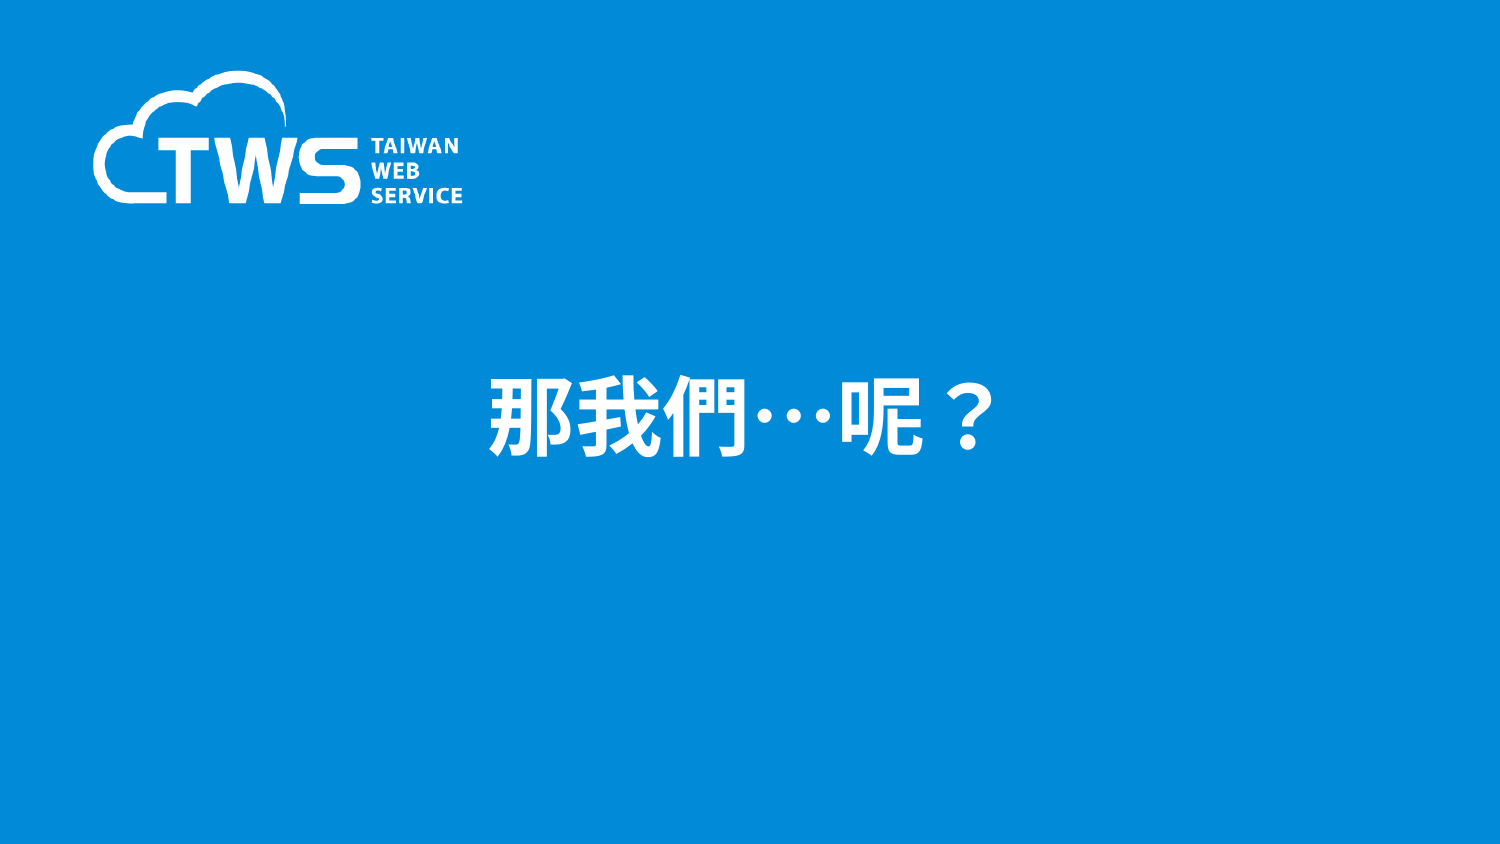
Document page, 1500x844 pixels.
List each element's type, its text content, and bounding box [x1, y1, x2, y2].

picture [41, 43, 502, 230]
title 那我們…呢？ [112, 323, 1388, 505]
